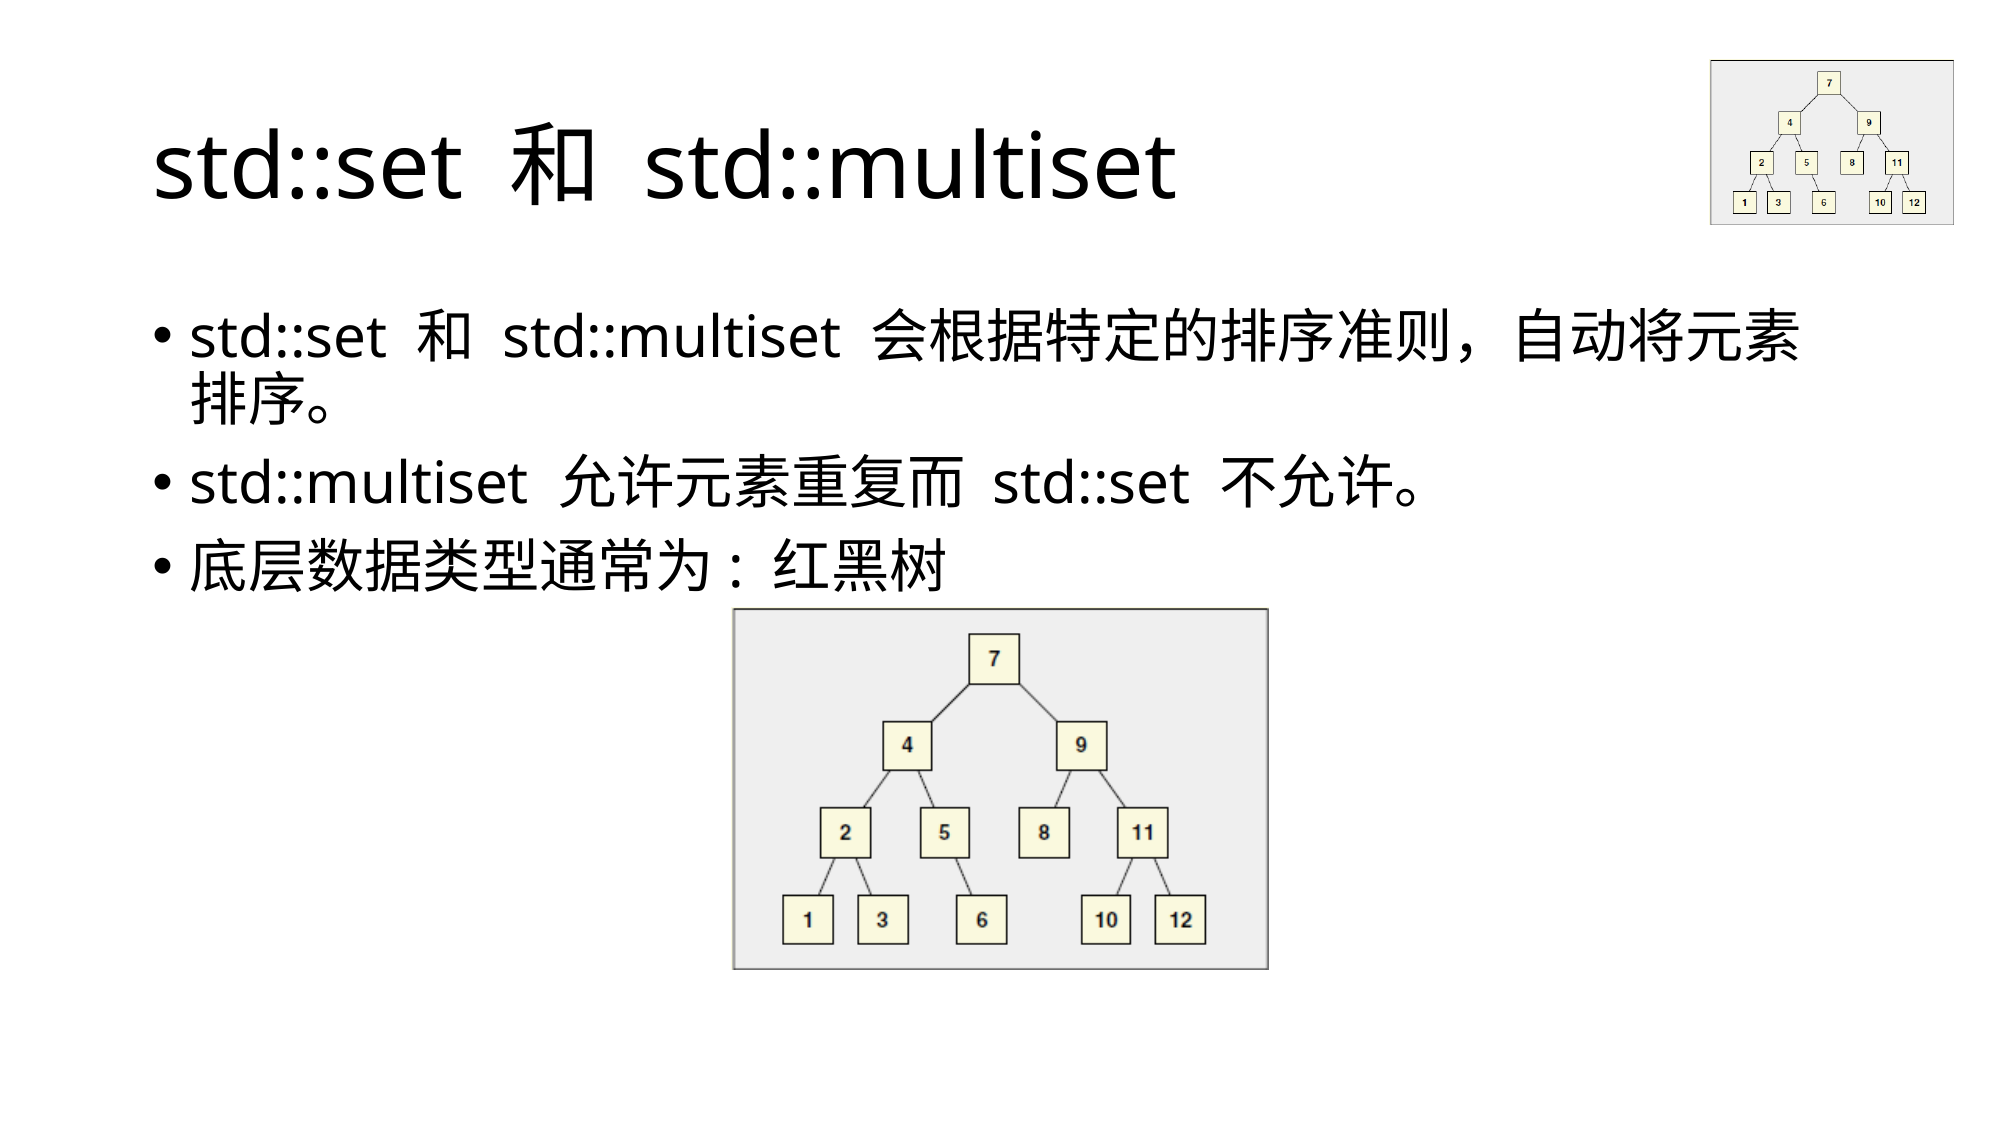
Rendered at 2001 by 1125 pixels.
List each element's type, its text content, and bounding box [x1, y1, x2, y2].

title std::set 和 std::multiset [137, 59, 1863, 278]
picture [1709, 59, 1954, 225]
list std::set 和 std::multiset 会根据特定的排序准则，自动将元素排序。 std::multiset 允许元素重复而 std::set 不允许。 底层数据类型通常为: 红黑树 [137, 299, 1863, 1014]
picture [731, 607, 1269, 970]
